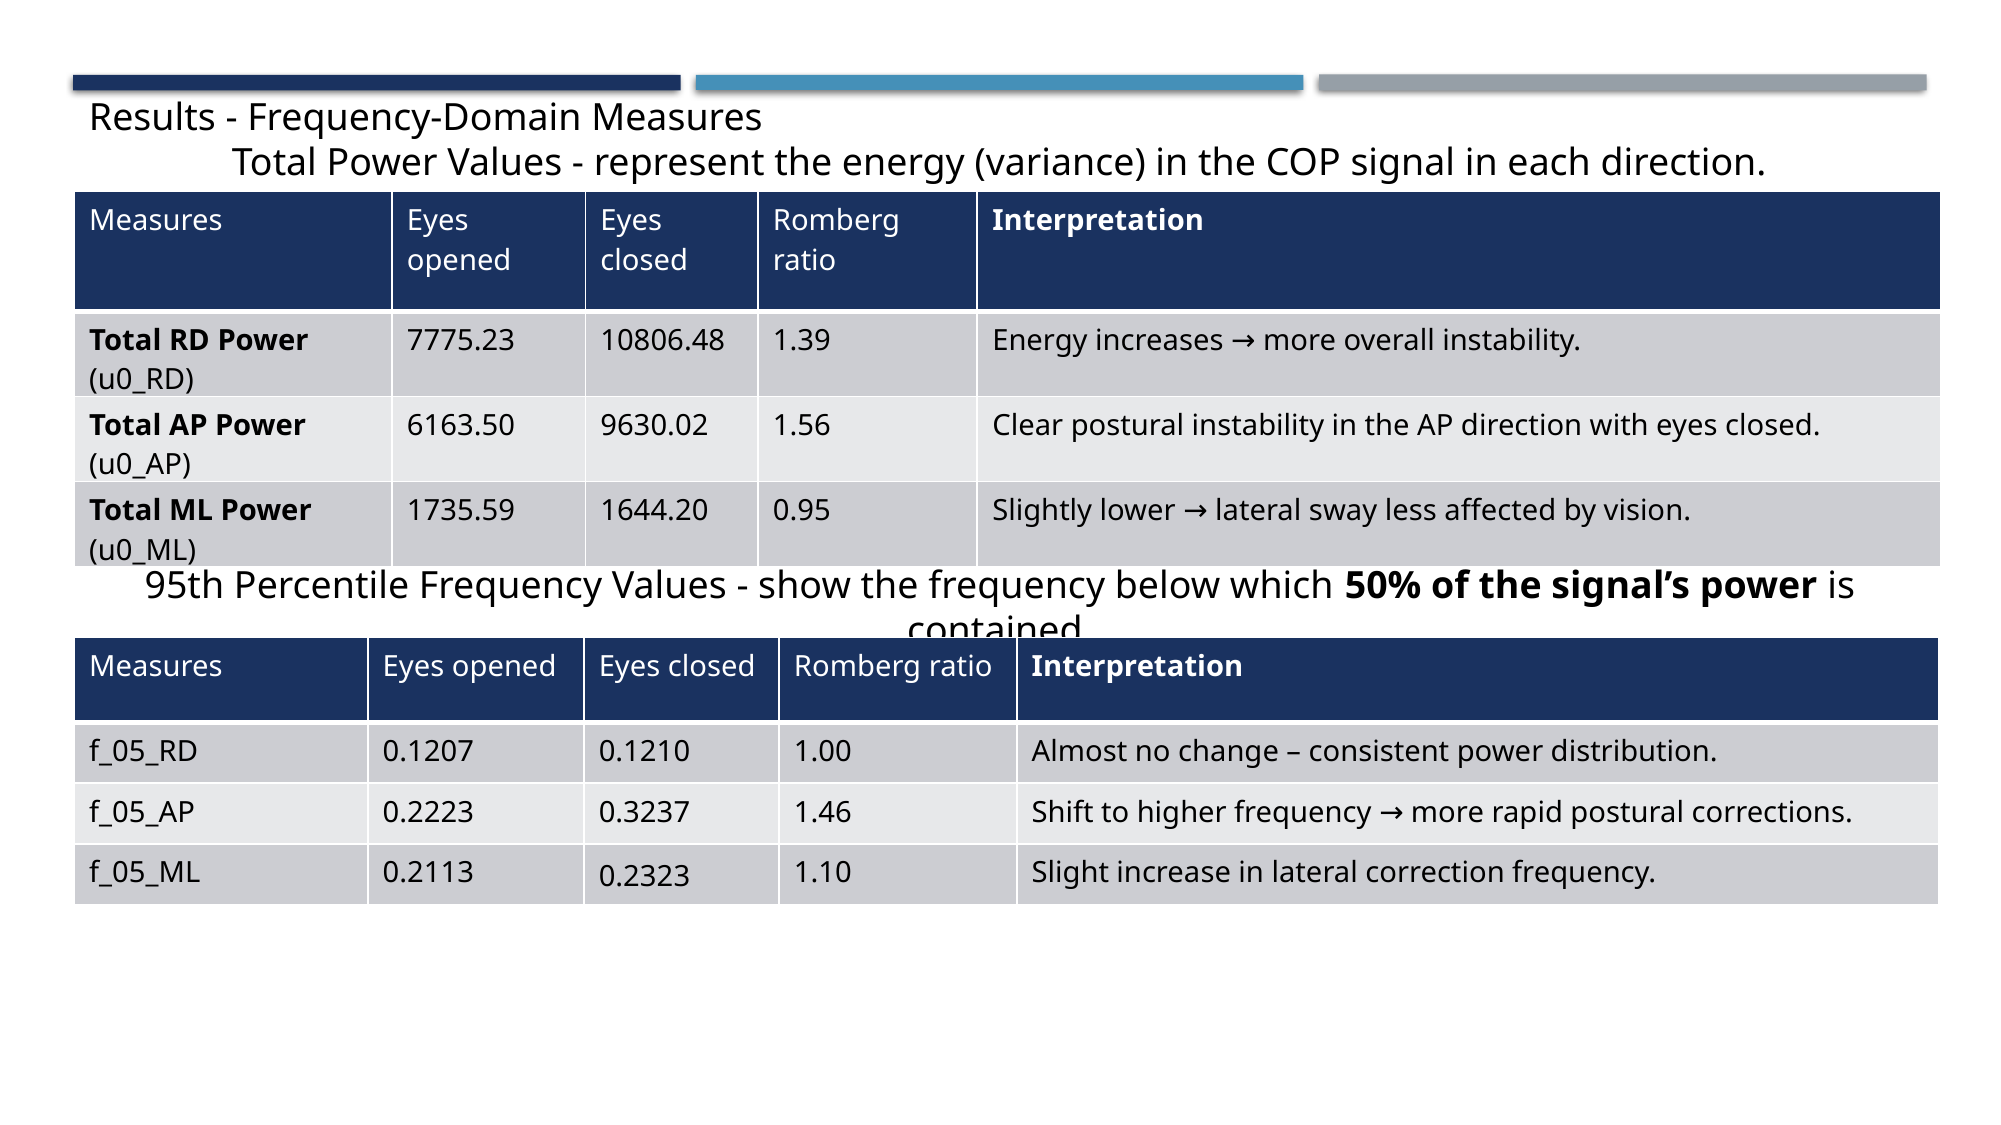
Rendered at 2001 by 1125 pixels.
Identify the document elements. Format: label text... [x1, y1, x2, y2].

table_cell Slight increase in lateral correction frequency. [1018, 845, 1938, 904]
table_cell 0.2113 [369, 845, 583, 904]
table_cell Almost no change – consistent power distribution. [1018, 725, 1938, 782]
table_cell 9630.02 [586, 397, 757, 481]
table_cell 0.2223 [369, 784, 583, 843]
table_cell Shift to higher frequency → more rapid postural corrections. [1018, 784, 1938, 843]
table_cell f_05_ML [75, 845, 367, 904]
table_cell f_05_RD [75, 725, 367, 782]
table_cell Total AP Power (u0_AP) [75, 397, 391, 481]
table_cell 0.1207 [369, 725, 583, 782]
table_cell Total RD Power (u0_RD) [75, 314, 391, 396]
table_cell Slightly lower → lateral sway less affected by vision. [978, 482, 1940, 566]
table_header Eyes closed [586, 192, 757, 309]
table_cell Clear postural instability in the AP direction with eyes closed. [978, 397, 1940, 481]
table_cell 1.56 [759, 397, 976, 481]
table_cell f_05_AP [75, 784, 367, 843]
table_header Eyes opened [369, 638, 583, 720]
table_cell Total ML Power (u0_ML) [75, 482, 391, 554]
table_cell 1.39 [759, 314, 976, 396]
table_cell 0.1210 [585, 725, 778, 782]
table_cell 6163.50 [393, 397, 585, 481]
table_header Measures [75, 638, 367, 720]
table_cell 1.10 [780, 845, 1016, 904]
table_cell 0.95 [759, 482, 976, 554]
table_cell Energy increases → more overall instability. [978, 314, 1940, 396]
table_cell 1.46 [780, 784, 1016, 843]
table_cell 7775.23 [393, 314, 585, 396]
table_cell 0.3237 [585, 784, 778, 843]
table_header Interpretation [978, 192, 1940, 309]
table_cell 1644.20 [586, 482, 757, 554]
table_header Eyes opened [393, 192, 585, 309]
table_cell 1735.59 [393, 482, 585, 554]
text_box Results - Frequency-Domain Measures Total Power Values - represent the energy (variance) in the COP signal in each direction. [74, 85, 1926, 191]
table_header Interpretation [1018, 638, 1938, 720]
table_header Eyes closed [585, 638, 778, 720]
table_cell 1.00 [780, 725, 1016, 782]
table_header Measures [75, 192, 391, 309]
table_cell 10806.48 [586, 314, 757, 396]
table_header Romberg ratio [759, 192, 976, 309]
text_box 95th Percentile Frequency Values - show the frequency below which 50% of the signal’s power is contained. [74, 554, 1926, 637]
table_cell 0.2323 [585, 845, 778, 904]
table_header Romberg ratio [780, 638, 1016, 720]
